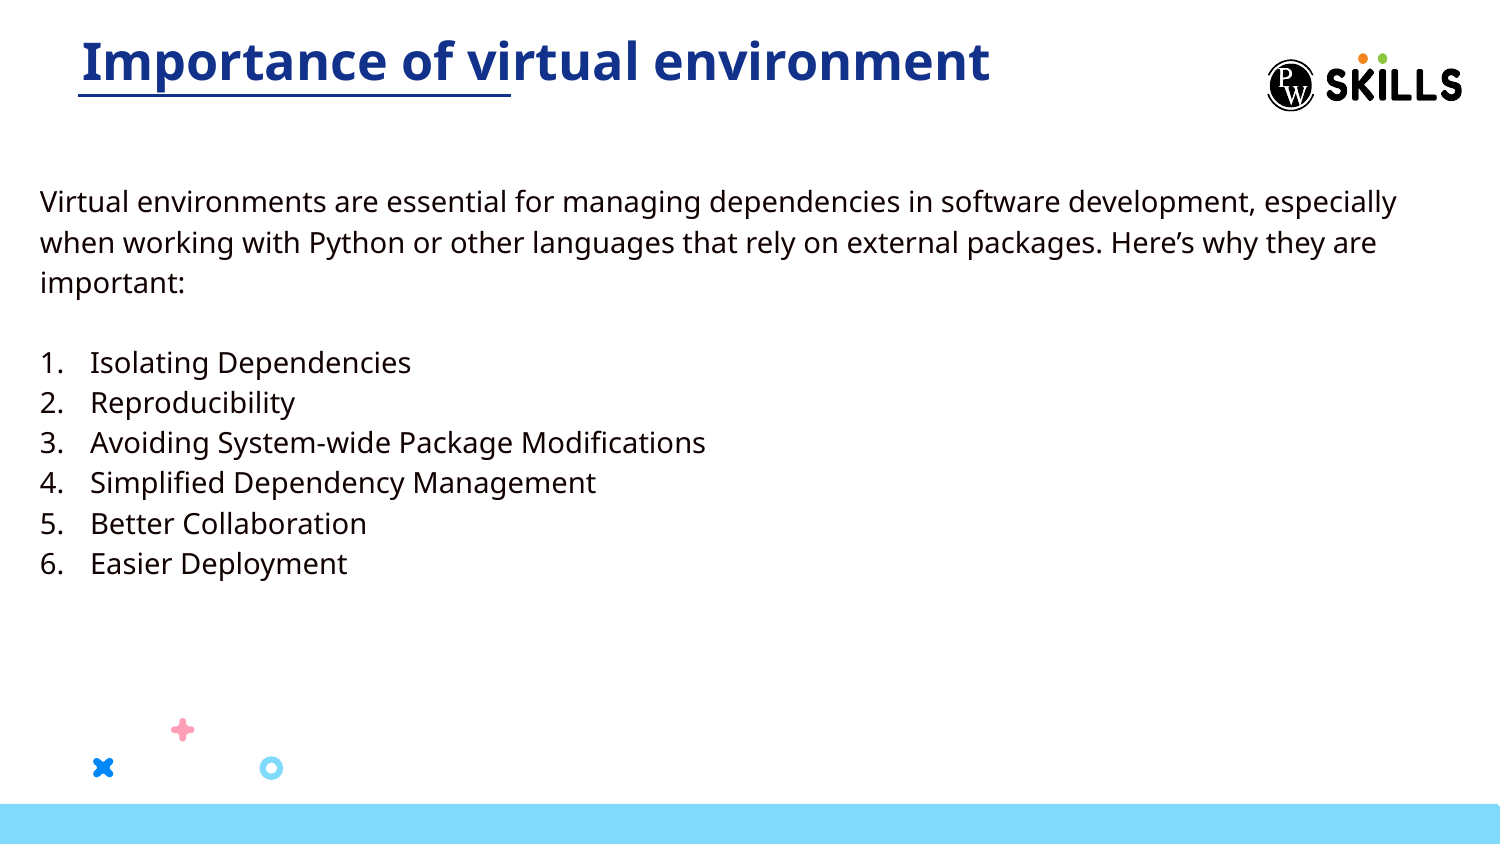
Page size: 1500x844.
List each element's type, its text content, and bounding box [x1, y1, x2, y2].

title Importance of virtual environment [67, 13, 1222, 135]
text_box [0, 805, 1500, 844]
picture [1266, 53, 1463, 112]
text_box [92, 717, 284, 781]
list Virtual environments are essential for managing dependencies in software development, especially when working with Python or other languages that rely on external packages. Here’s why they are important: Isolating Dependencies Reproducibility Avoiding System-wide Package Modifications Simplified Dependency Management Better Collaboration Easier Deployment [0, 163, 1418, 671]
